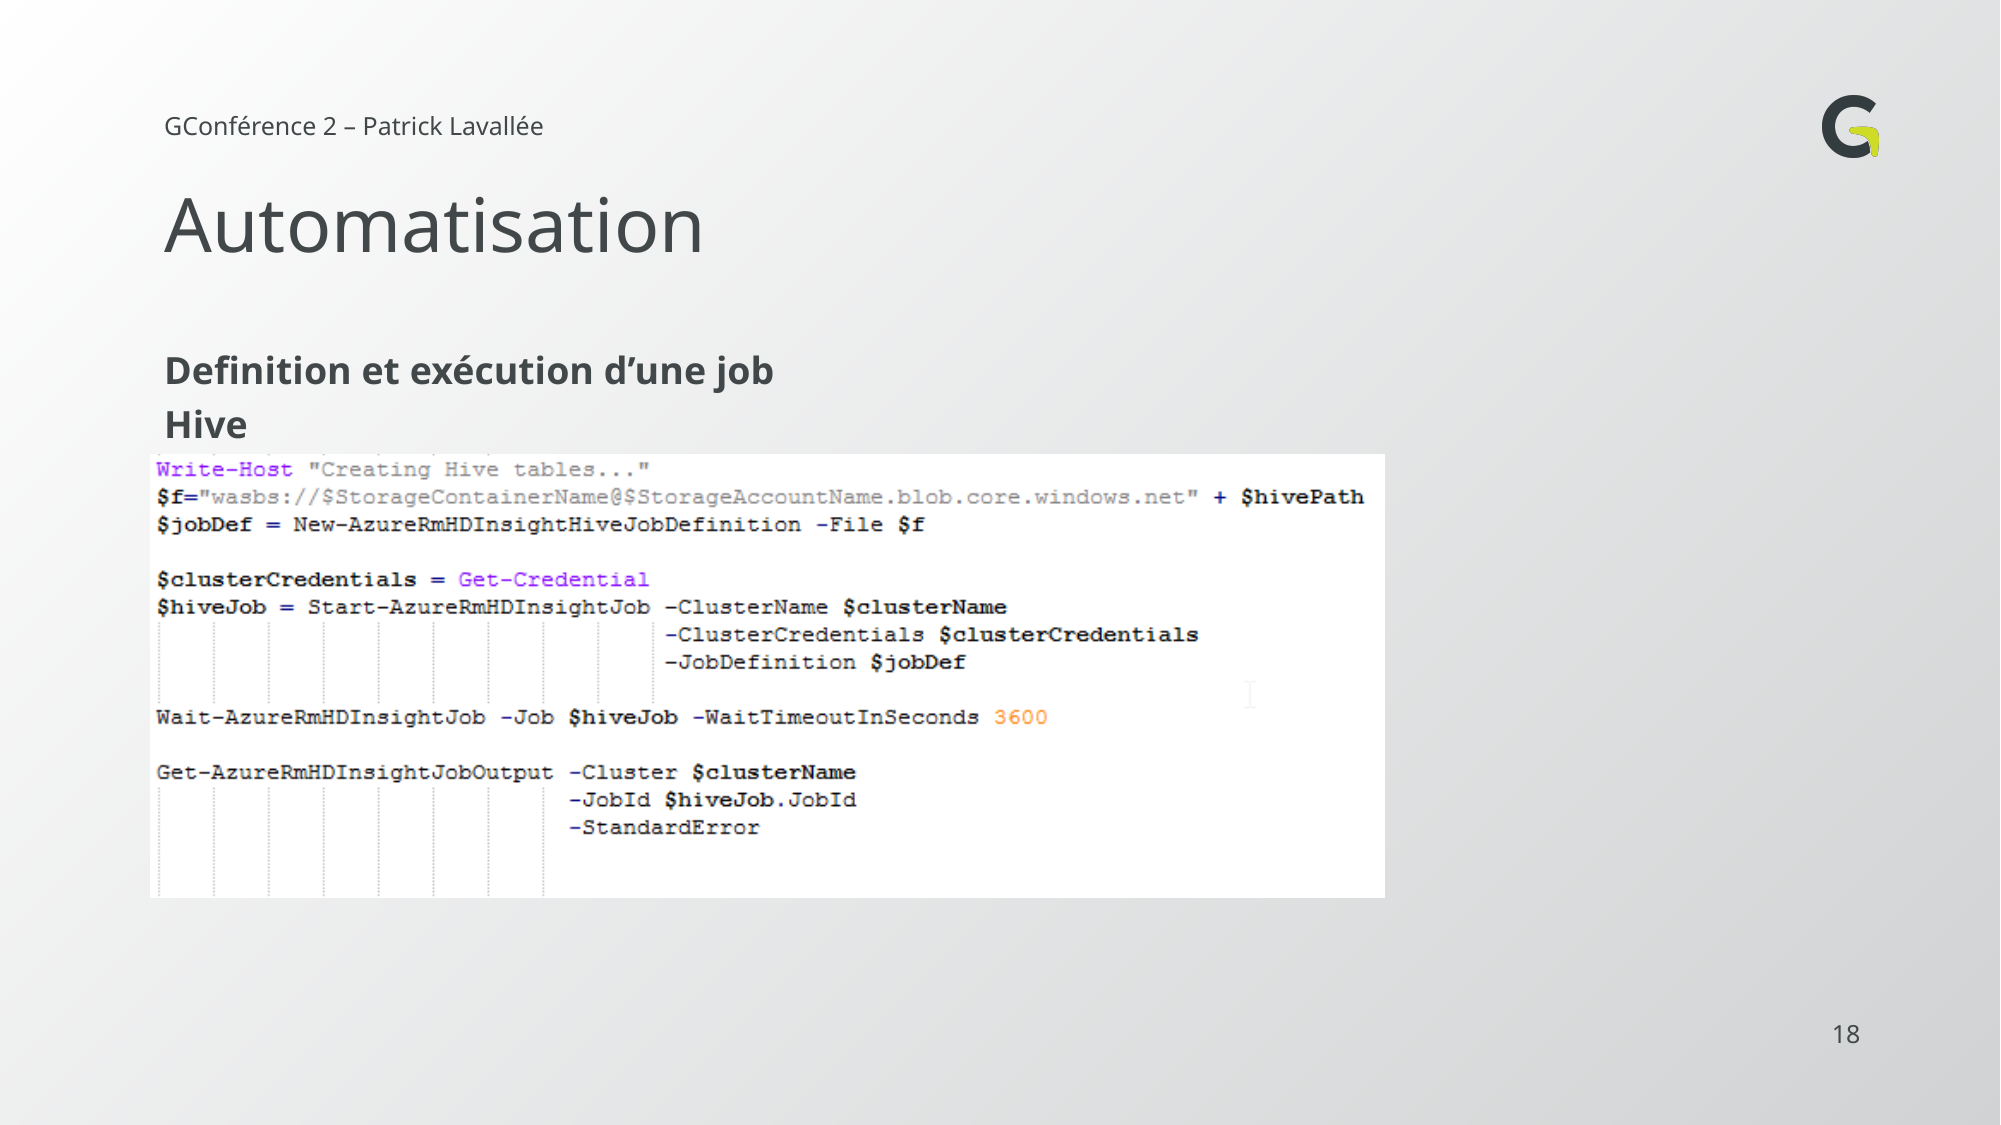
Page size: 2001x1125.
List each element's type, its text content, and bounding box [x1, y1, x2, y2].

title Automatisation [150, 180, 1703, 325]
subtitle Definition et exécution d’une job Hive [149, 330, 875, 397]
picture [1822, 95, 1879, 158]
slide_number 18 [1783, 1010, 1876, 1057]
picture [150, 454, 1385, 898]
